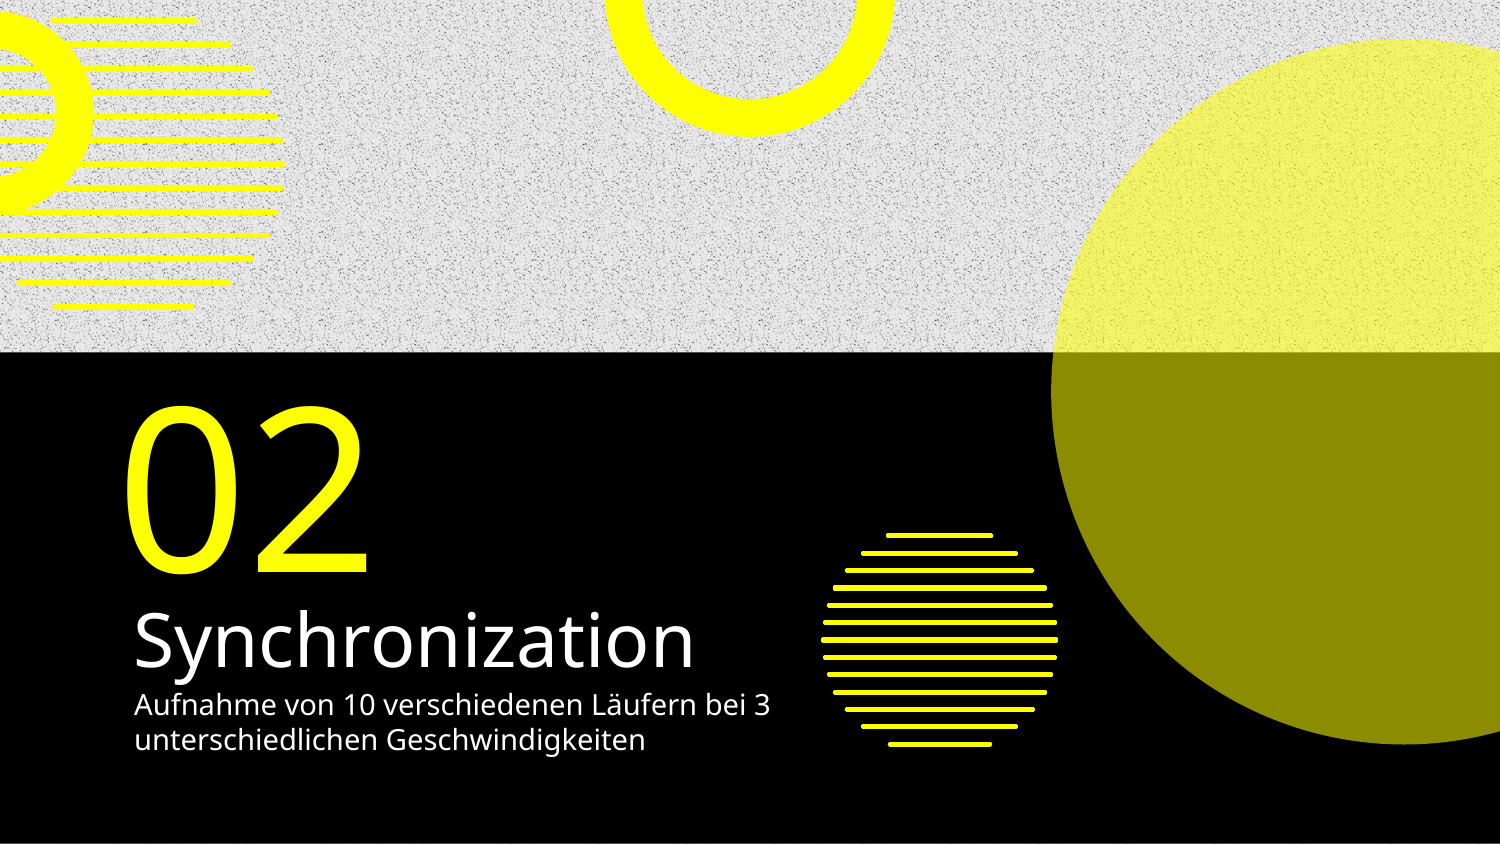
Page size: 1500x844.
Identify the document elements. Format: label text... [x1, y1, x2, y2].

picture [643, 0, 857, 99]
title 02 [100, 395, 816, 567]
picture [0, 50, 34, 66]
picture [0, 167, 24, 176]
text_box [822, 534, 1057, 746]
picture [0, 72, 51, 90]
picture [0, 96, 56, 114]
subtitle Aufnahme von 10 verschiedenen Läufern bei 3 unterschiedlichen Geschwindigkeiten [119, 690, 817, 753]
picture [0, 143, 48, 161]
picture [0, 0, 1500, 352]
picture [0, 119, 55, 137]
title Synchronization [118, 568, 816, 707]
